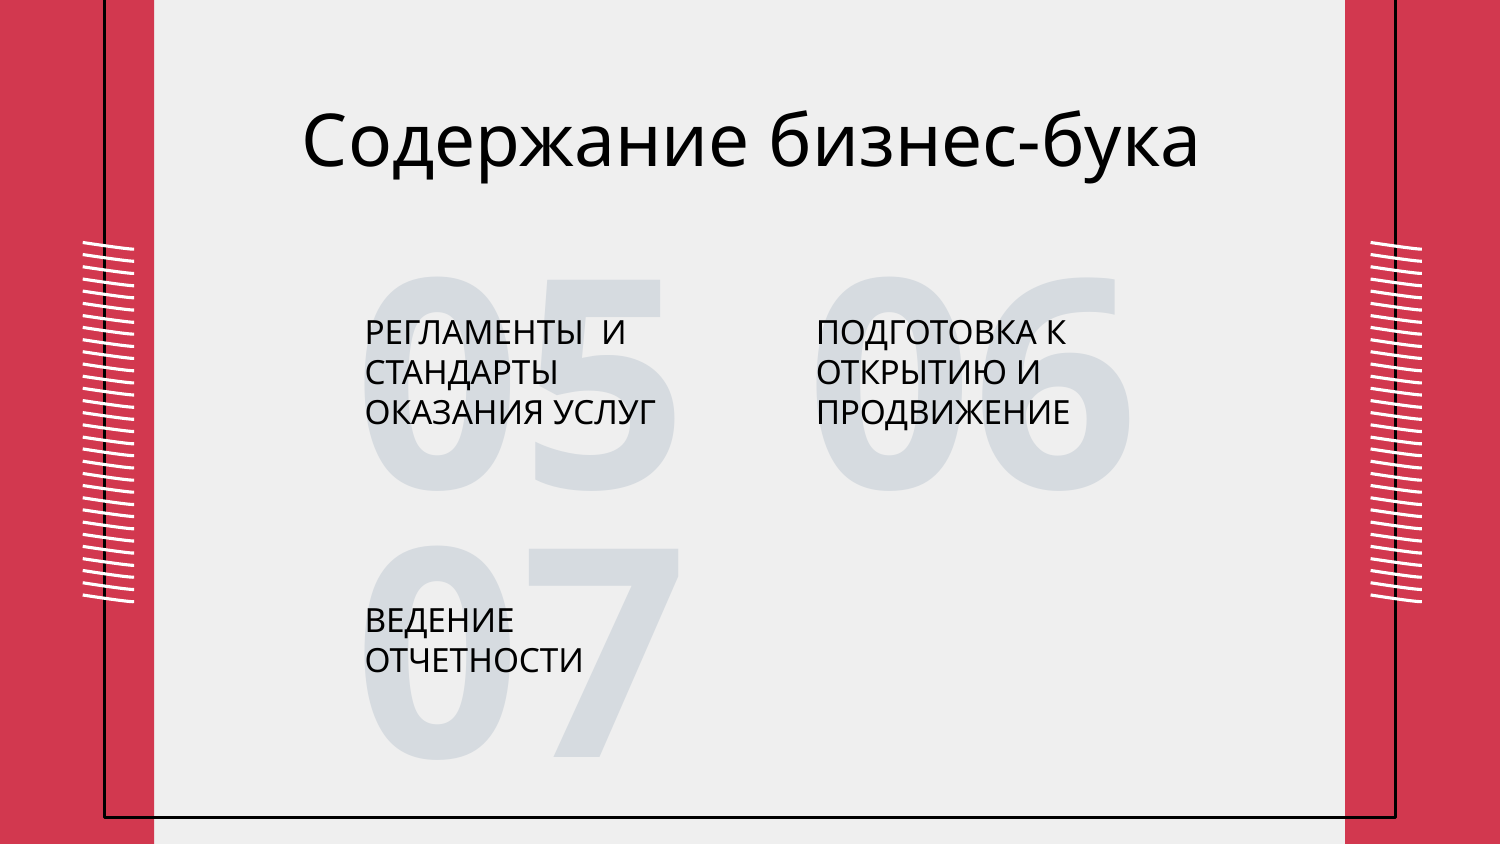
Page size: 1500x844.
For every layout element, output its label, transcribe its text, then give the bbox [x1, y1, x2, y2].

title 05 [211, 324, 662, 420]
title ВЕДЕНИЕ ОТЧЕТНОСТИ [349, 598, 719, 681]
title ПОДГОТОВКА К ОТКРЫТИЮ И ПРОДВИЖЕНИЕ [800, 329, 1171, 413]
title 07 [211, 593, 833, 688]
title 06 [662, 324, 1284, 420]
title РЕГЛАМЕНТЫ И СТАНДАРТЫ ОКАЗАНИЯ УСЛУГ [349, 329, 662, 413]
title Содержание бизнес-бука [197, 78, 1307, 173]
